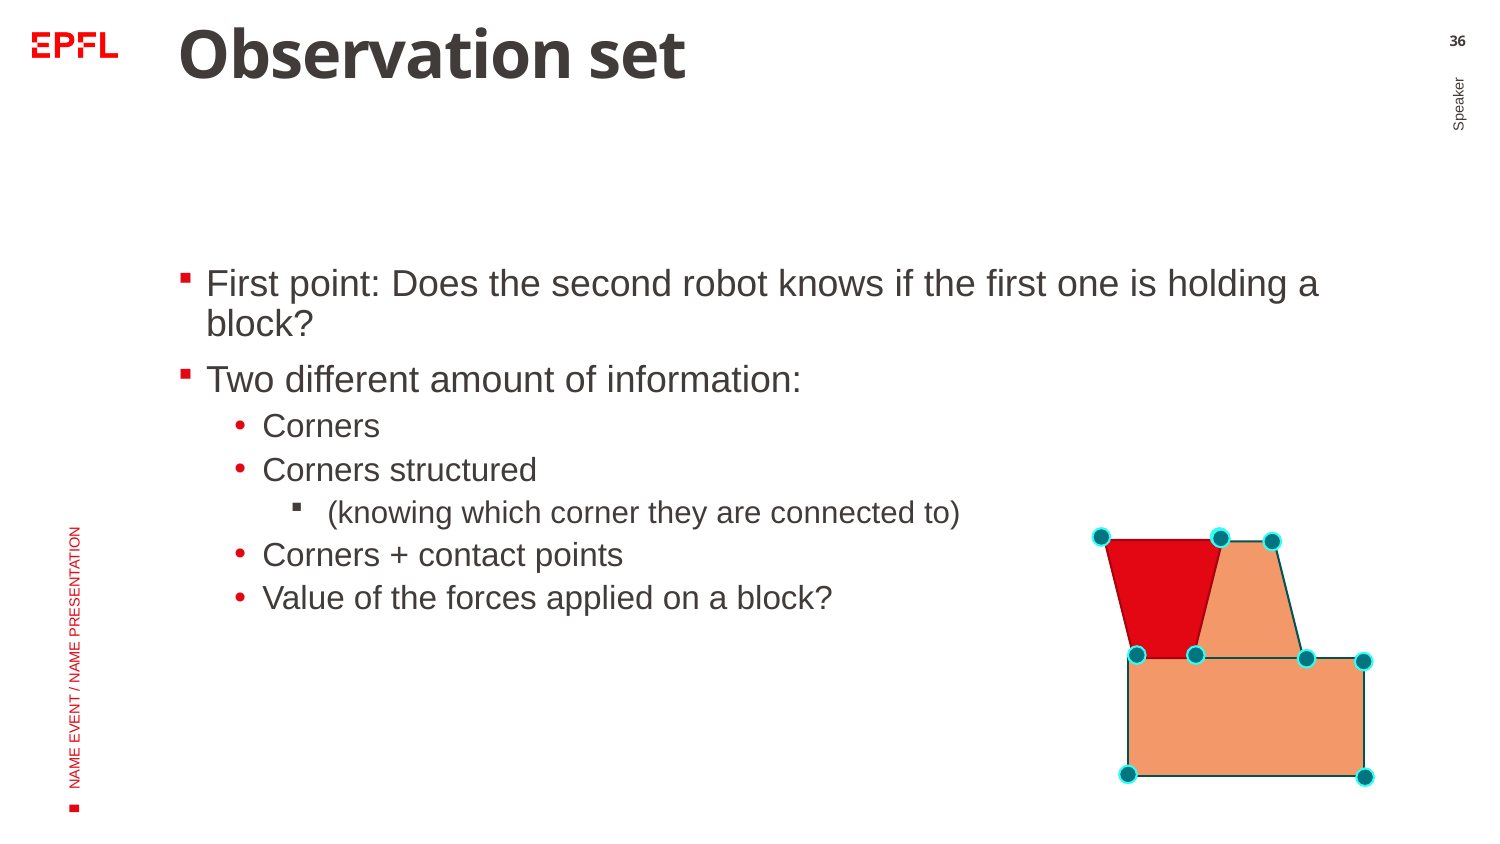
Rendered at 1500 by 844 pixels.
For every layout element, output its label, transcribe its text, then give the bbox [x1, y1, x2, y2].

footer Speaker [1415, 59, 1500, 641]
text_box [1198, 540, 1303, 657]
text_box [1091, 527, 1112, 547]
text_box [1126, 645, 1147, 666]
text_box [1118, 764, 1138, 785]
title Observation set [148, 21, 750, 198]
text_box [1210, 528, 1231, 549]
text_box [1262, 531, 1283, 552]
text_box [1127, 657, 1365, 777]
slide_number NAME EVENT / NAME PRESENTATION [0, 256, 149, 805]
list First point: Does the second robot knows if the first one is holding a block? Two different amount of information: Corners Corners structured (knowing which corner they are connected to) Corners + contact points Value of the forces applied on a block? [148, 256, 1416, 813]
text_box [1105, 538, 1222, 660]
text_box [1185, 645, 1206, 666]
text_box [1353, 651, 1374, 672]
slide_number 36 [1415, 32, 1500, 59]
text_box [1355, 767, 1376, 788]
text_box [1296, 648, 1317, 669]
picture [21, 21, 129, 69]
